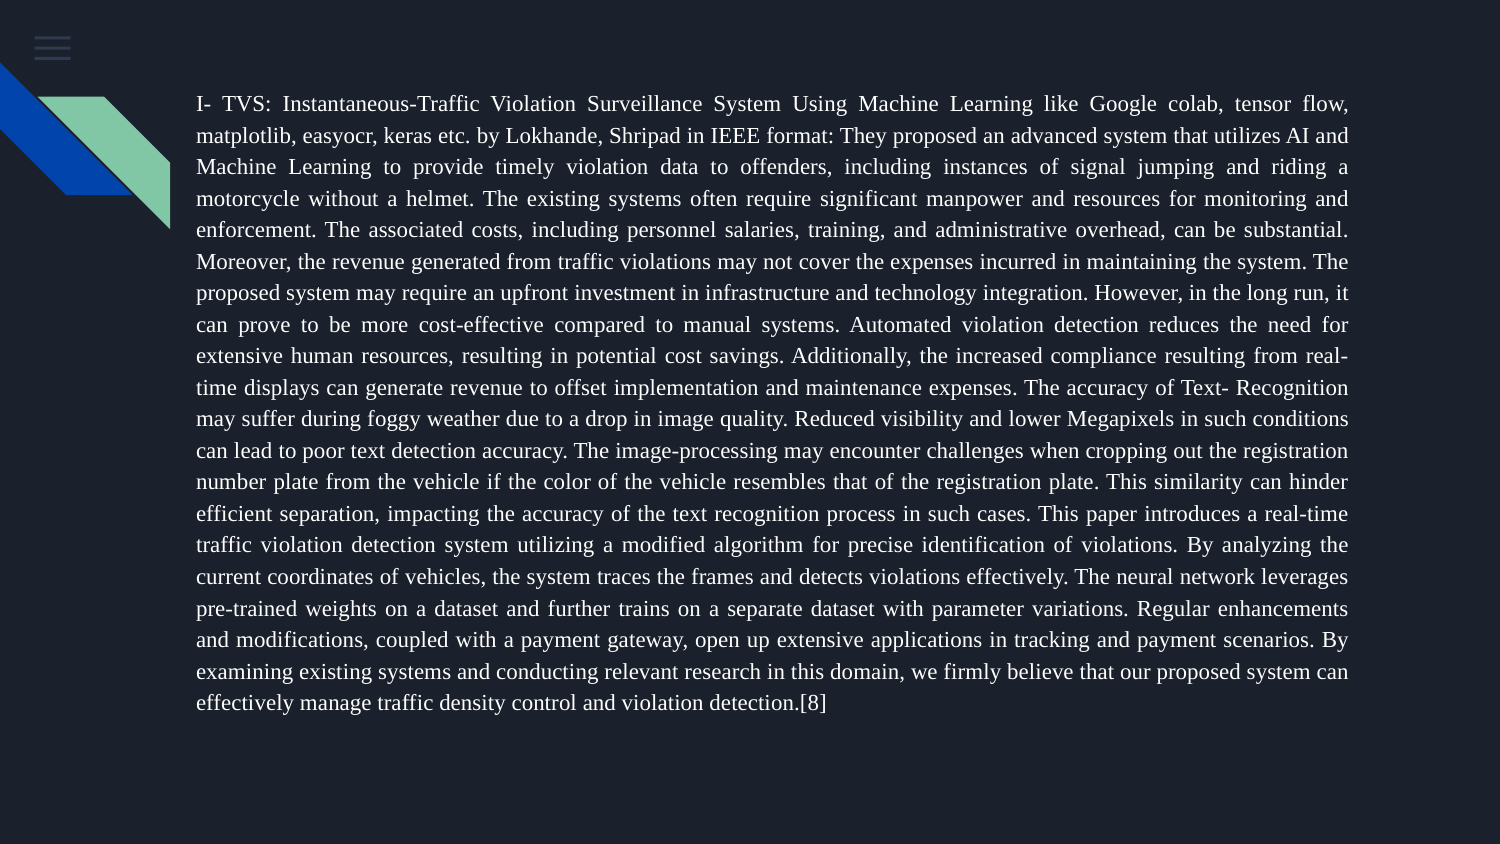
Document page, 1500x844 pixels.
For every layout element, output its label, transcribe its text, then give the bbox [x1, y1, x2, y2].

list I- TVS: Instantaneous-Traffic Violation Surveillance System Using Machine Learning like Google colab, tensor flow, matplotlib, easyocr, keras etc. by Lokhande, Shripad in IEEE format: They proposed an advanced system that utilizes AI and Machine Learning to provide timely violation data to offenders, including instances of signal jumping and riding a motorcycle without a helmet. The existing systems often require significant manpower and resources for monitoring and enforcement. The associated costs, including personnel salaries, training, and administrative overhead, can be substantial. Moreover, the revenue generated from traffic violations may not cover the expenses incurred in maintaining the system. The proposed system may require an upfront investment in infrastructure and technology integration. However, in the long run, it can prove to be more cost-effective compared to manual systems. Automated violation detection reduces the need for extensive human resources, resulting in potential cost savings. Additionally, the increased compliance resulting from real-time displays can generate revenue to offset implementation and maintenance expenses. The accuracy of Text- Recognition may suffer during foggy weather due to a drop in image quality. Reduced visibility and lower Megapixels in such conditions can lead to poor text detection accuracy. The image-processing may encounter challenges when cropping out the registration number plate from the vehicle if the color of the vehicle resembles that of the registration plate. This similarity can hinder efficient separation, impacting the accuracy of the text recognition process in such cases. This paper introduces a real-time traffic violation detection system utilizing a modified algorithm for precise identification of violations. By analyzing the current coordinates of vehicles, the system traces the frames and detects violations effectively. The neural network leverages pre-trained weights on a dataset and further trains on a separate dataset with parameter variations. Regular enhancements and modifications, coupled with a payment gateway, open up extensive applications in tracking and payment scenarios. By examining existing systems and conducting relevant research in this domain, we firmly believe that our proposed system can effectively manage traffic density control and violation detection.[8] [181, 69, 1366, 761]
